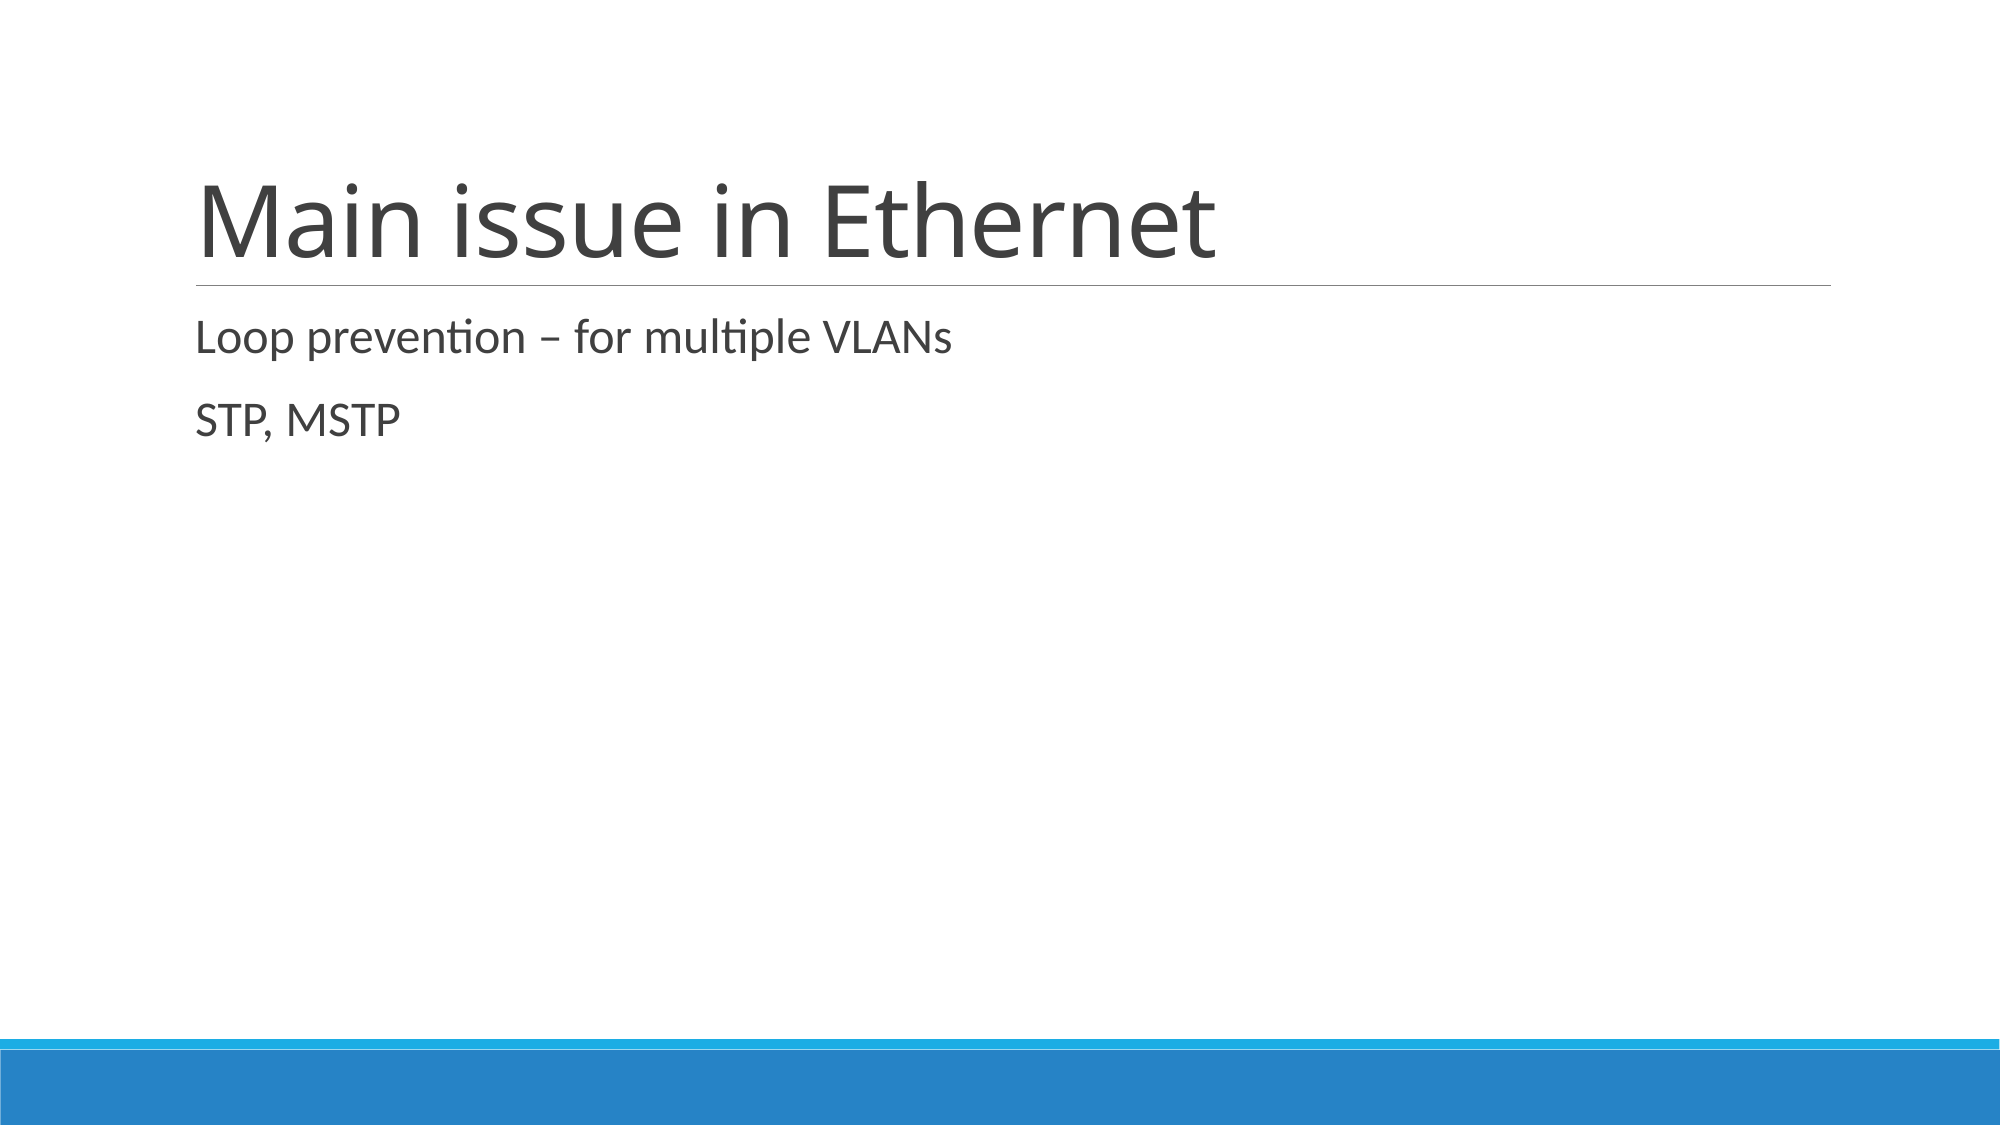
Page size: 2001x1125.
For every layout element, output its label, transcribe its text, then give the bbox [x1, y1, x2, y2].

title Main issue in Ethernet [180, 47, 1830, 285]
list Loop prevention – for multiple VLANs STP, MSTP [180, 302, 1830, 963]
